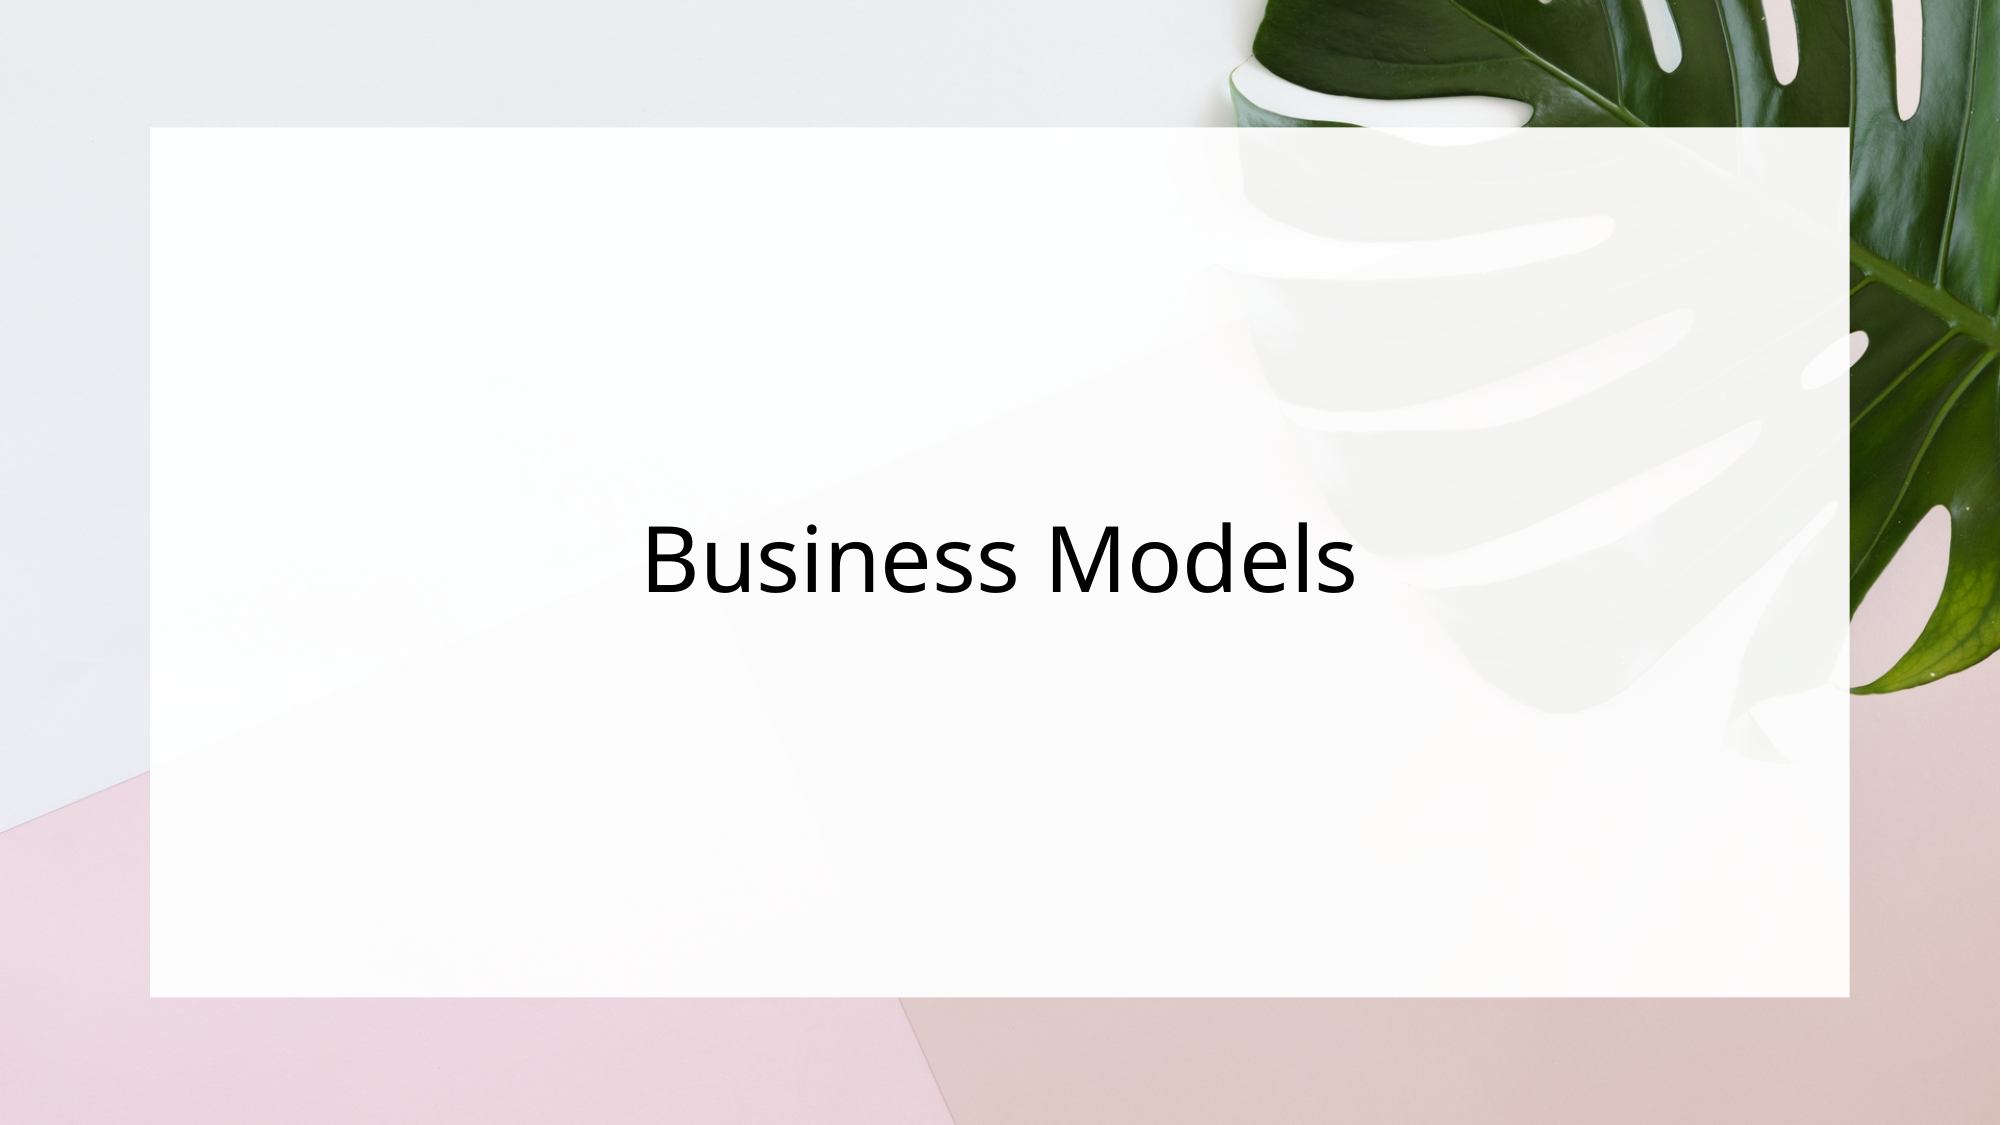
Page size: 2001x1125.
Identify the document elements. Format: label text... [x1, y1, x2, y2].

picture [0, 0, 2000, 1125]
title Business Models [249, 375, 1750, 750]
